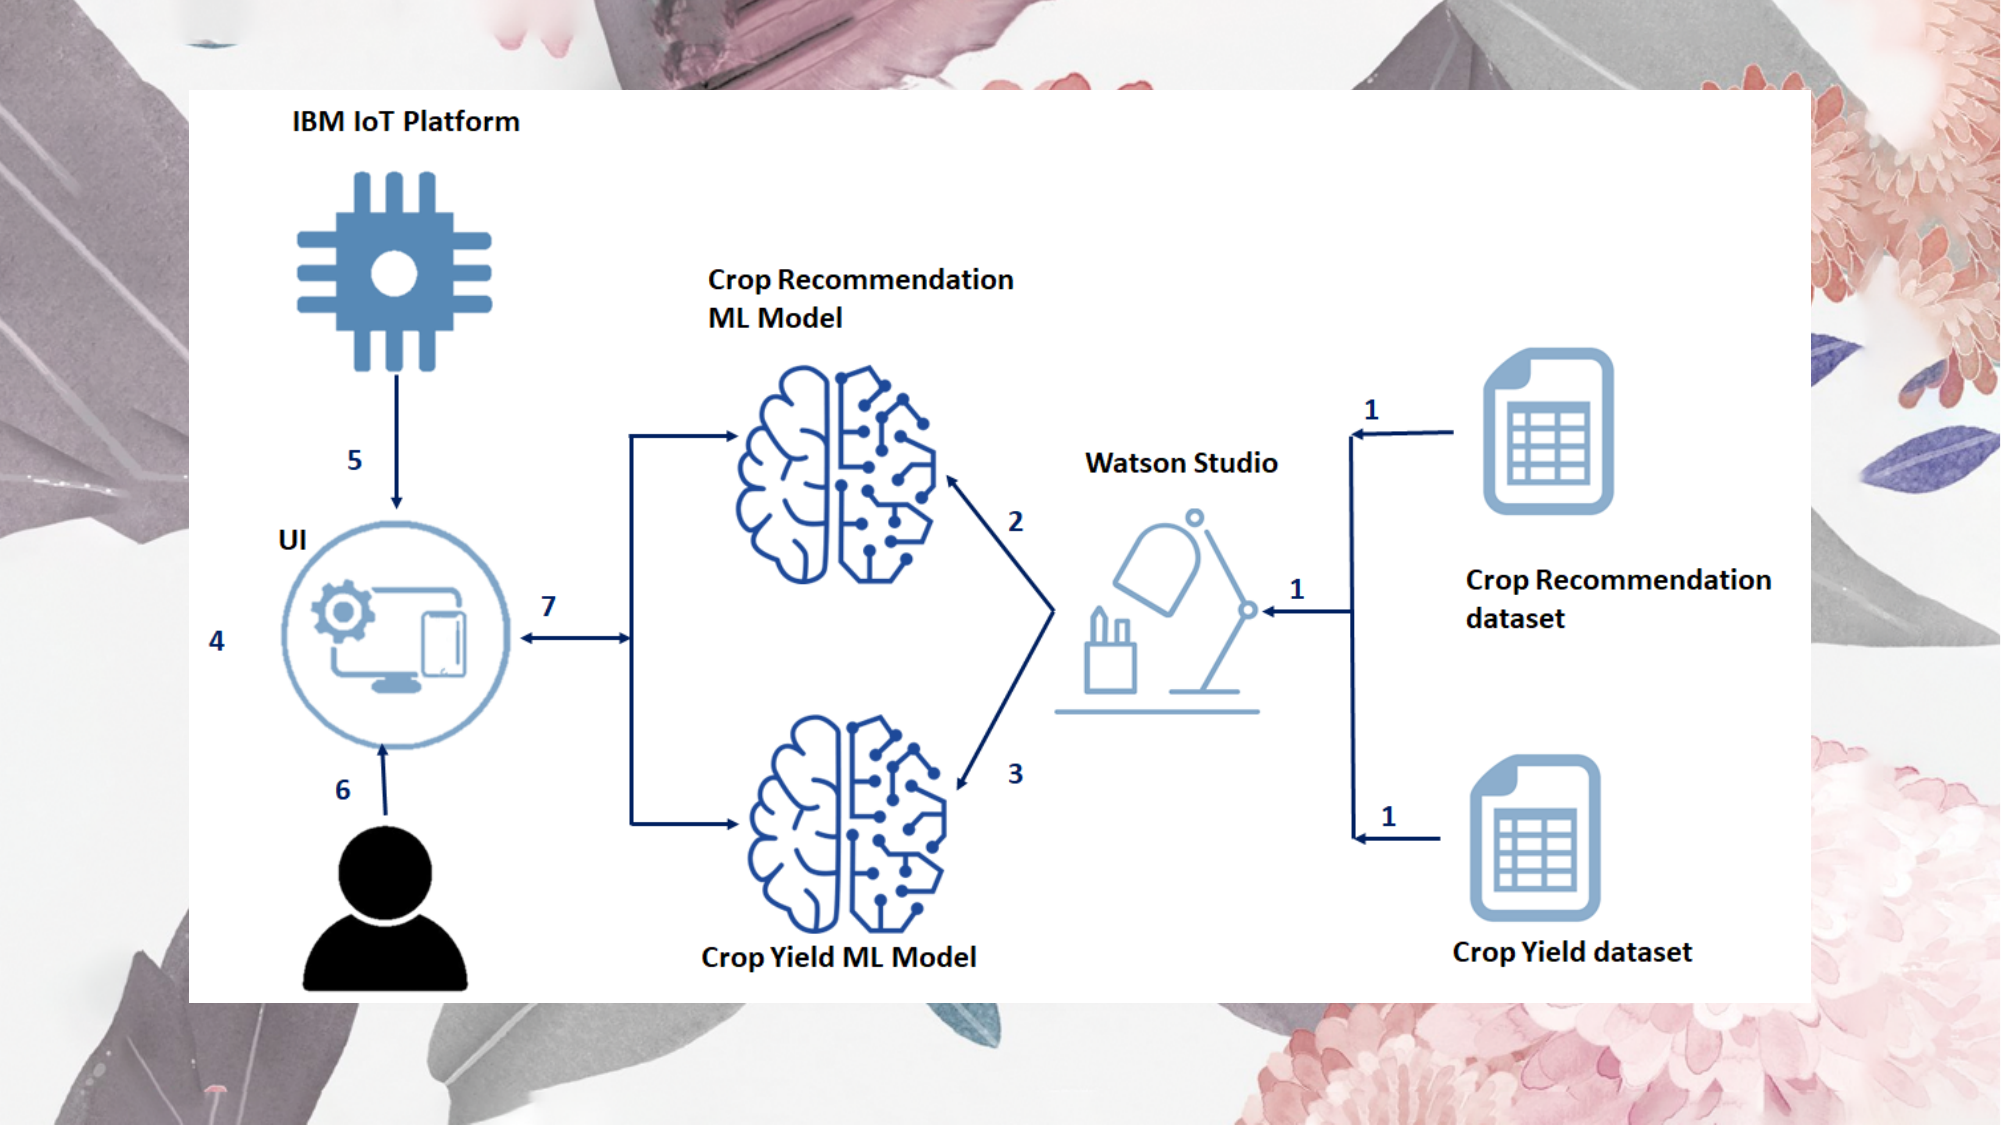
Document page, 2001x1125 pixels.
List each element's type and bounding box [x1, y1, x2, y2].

picture [0, 0, 2001, 1125]
list [188, 90, 1811, 1003]
